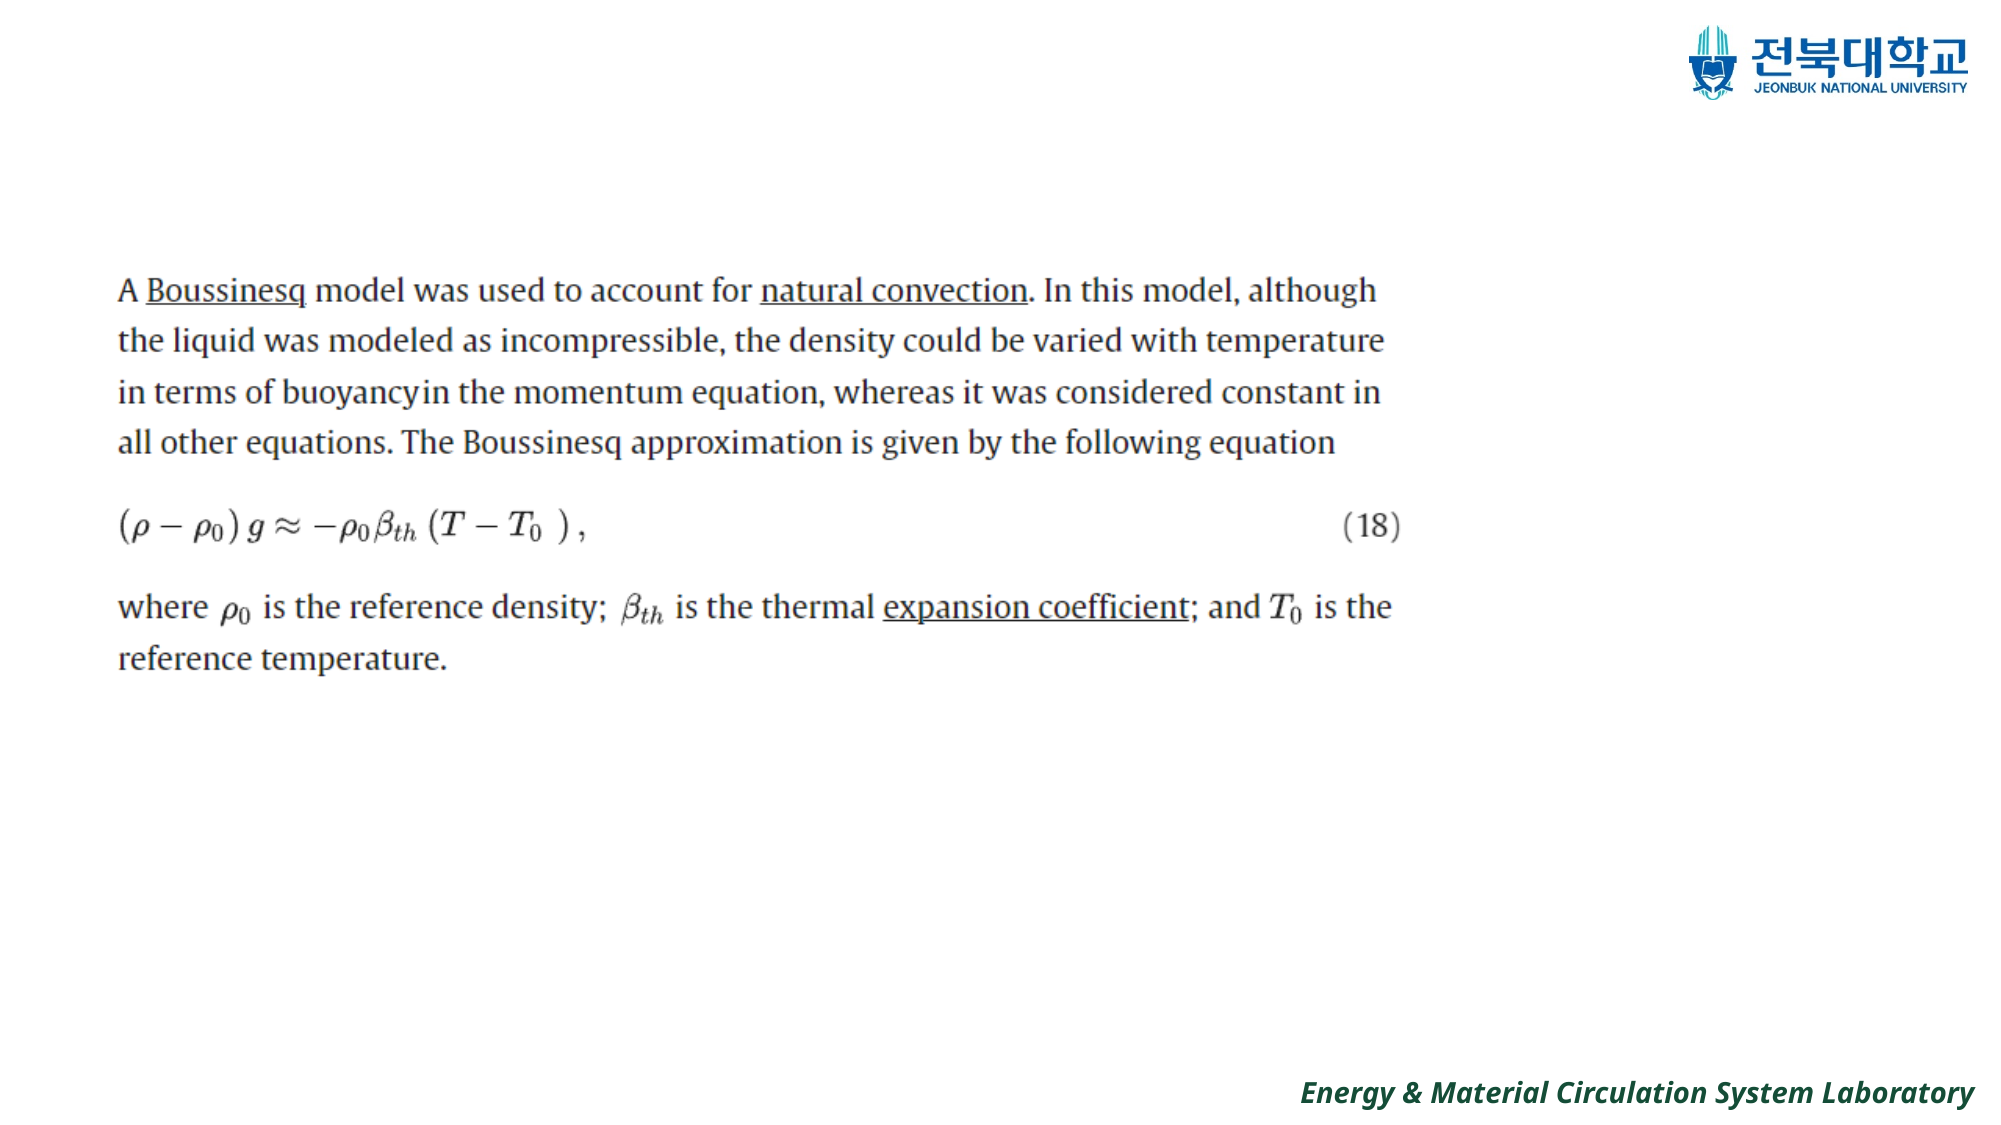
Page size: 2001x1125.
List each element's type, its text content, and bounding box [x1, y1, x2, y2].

picture [113, 269, 1410, 679]
picture [1688, 24, 1968, 100]
text_box Energy & Material Circulation System Laboratory [1285, 1066, 1990, 1117]
